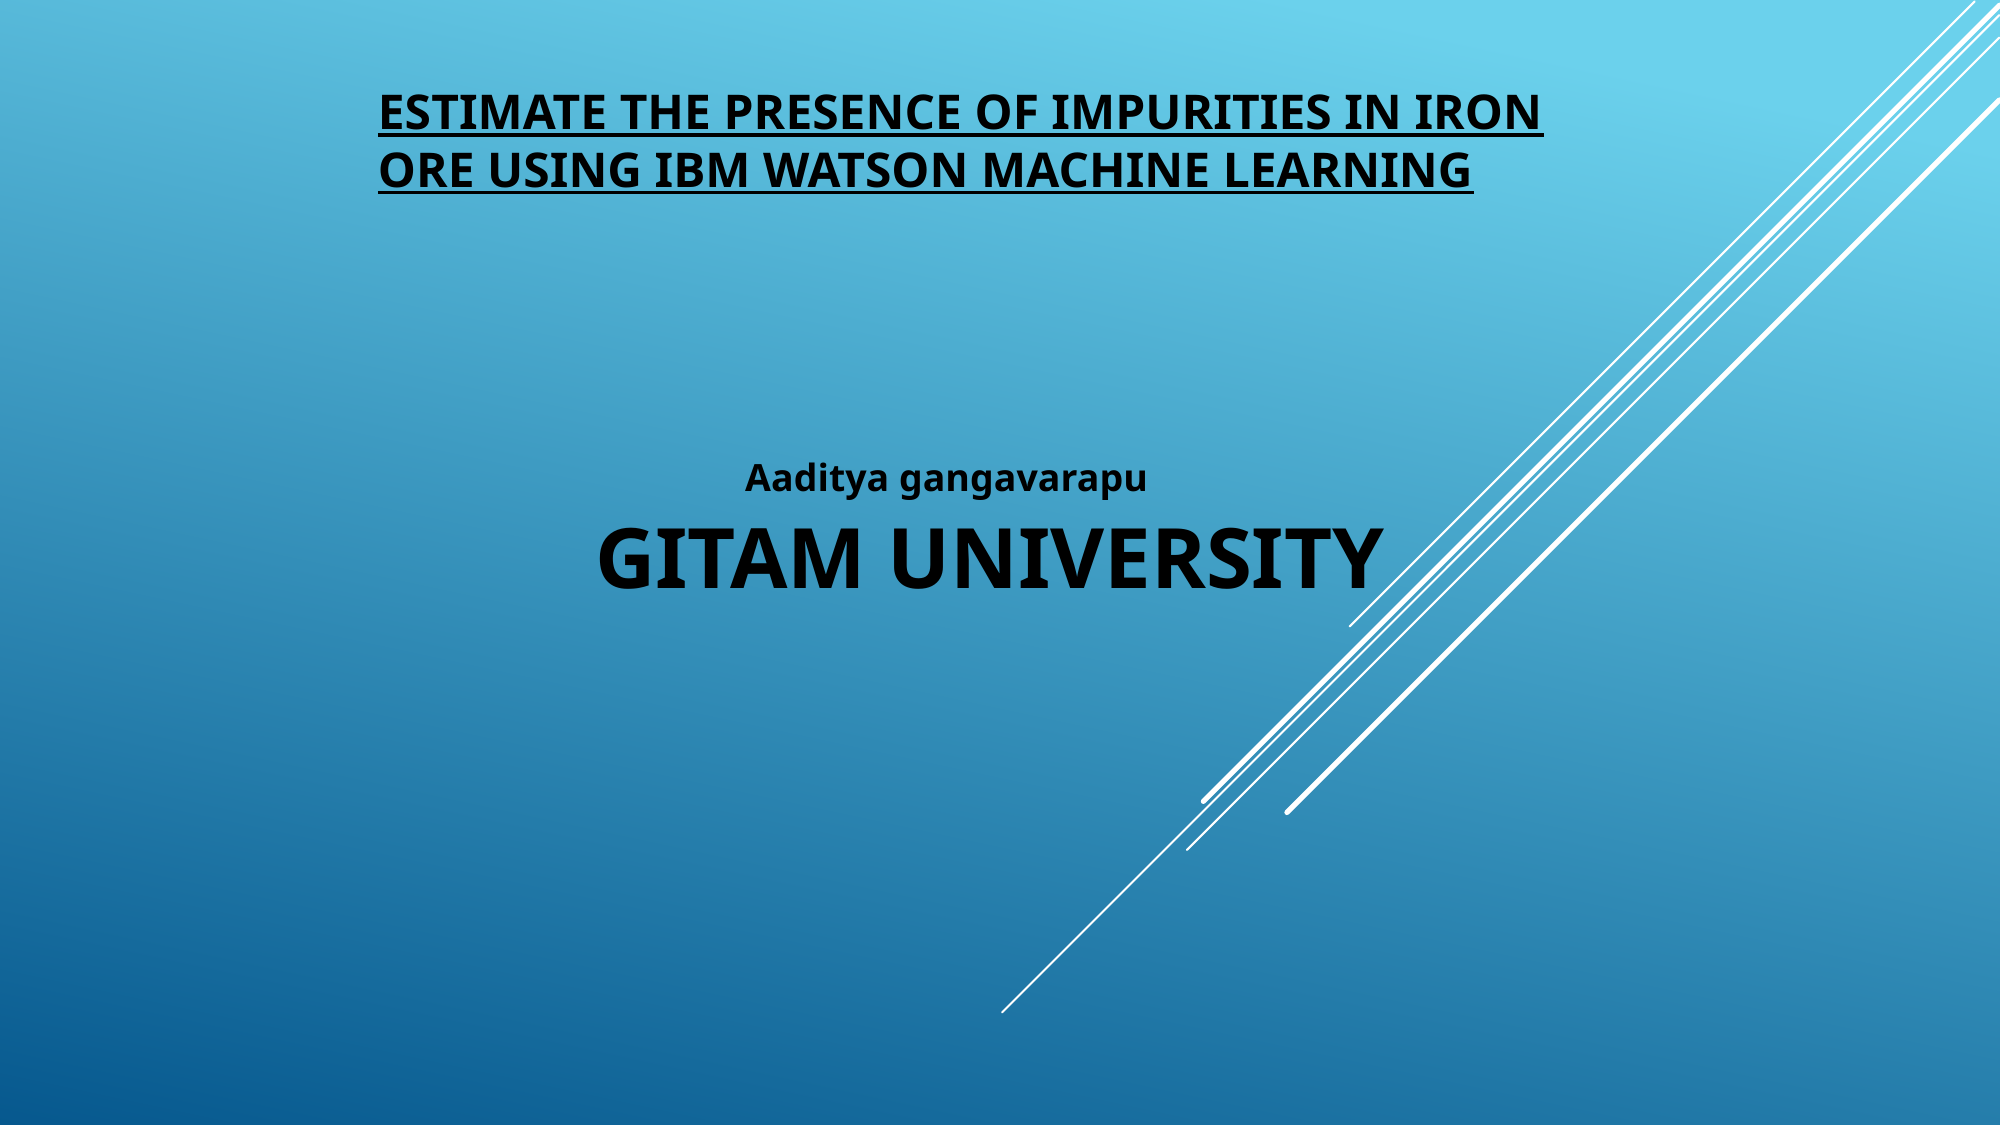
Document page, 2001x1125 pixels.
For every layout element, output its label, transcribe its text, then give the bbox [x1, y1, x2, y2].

text_box Aaditya gangavarapu GITAM UNIVERSITY [445, 326, 1449, 613]
title Estimate The Presence of Impurities in Iron Ore Using IBM Watson Machine Learning [362, 74, 1638, 267]
subtitle [247, 609, 1522, 970]
